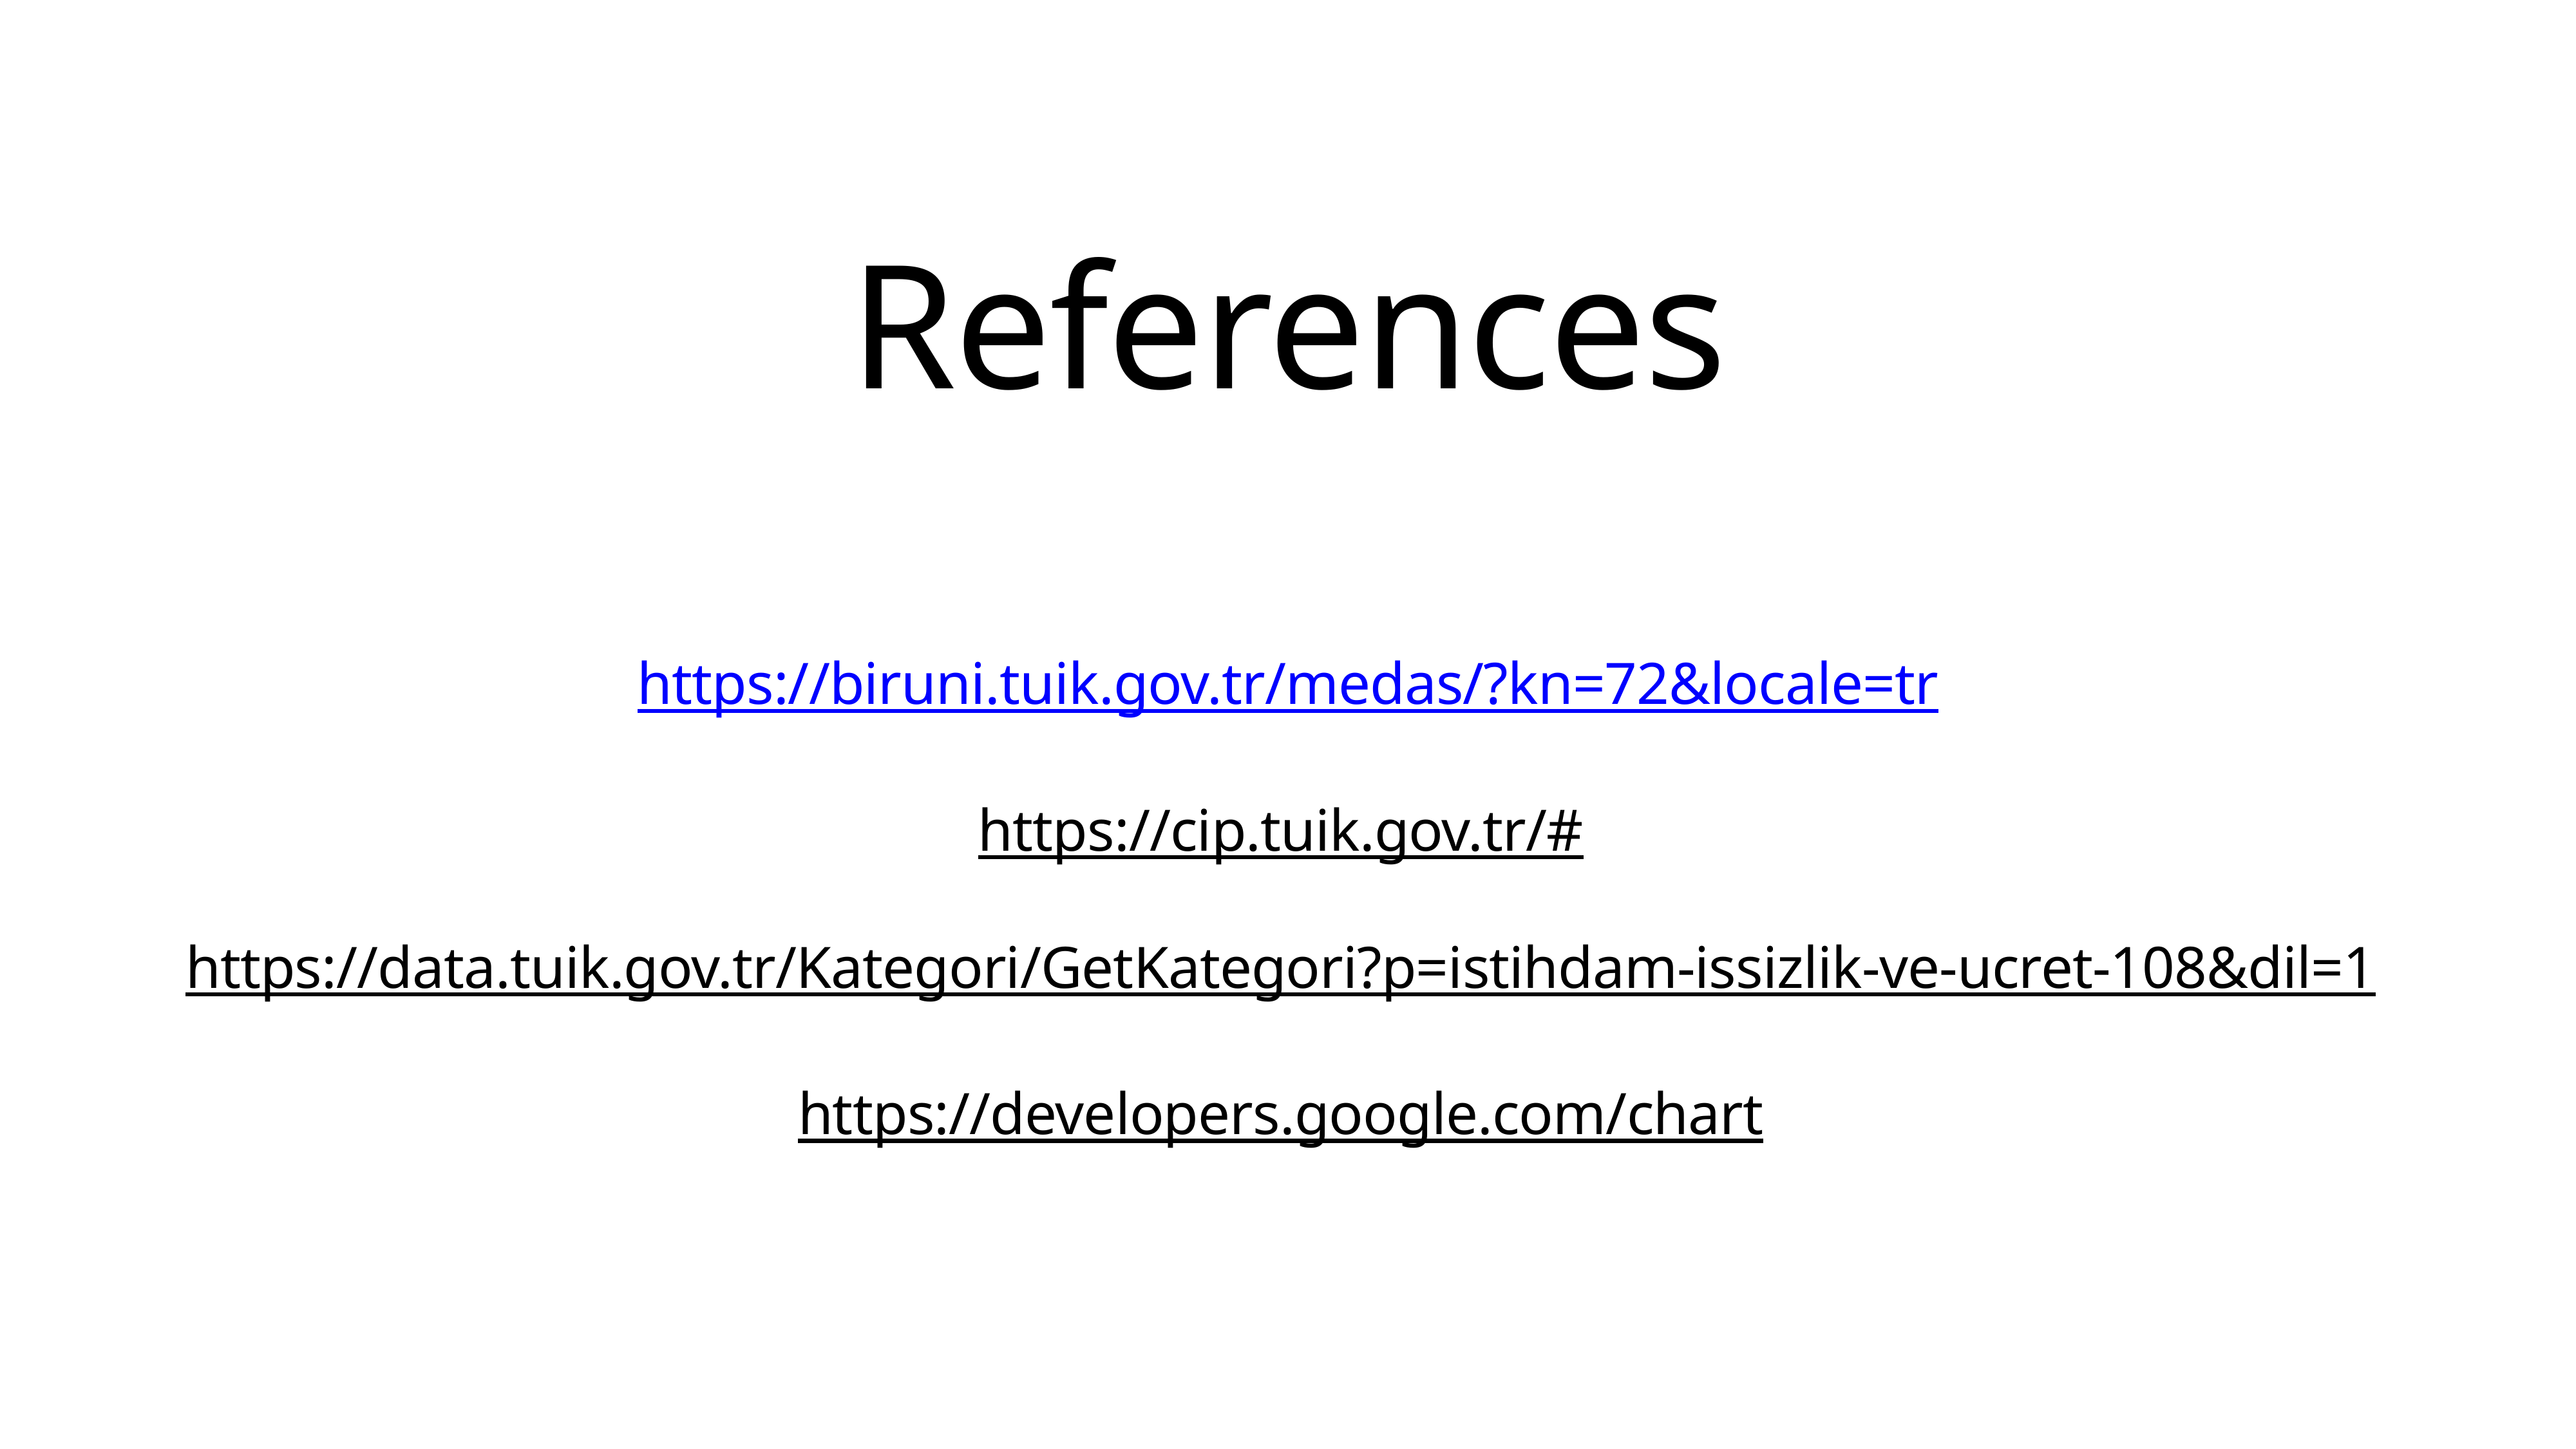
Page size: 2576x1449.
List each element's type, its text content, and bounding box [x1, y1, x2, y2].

subtitle https://biruni.tuik.gov.tr/medas/?kn=72&locale=tr https://cip.tuik.gov.tr/# https://data.tuik.gov.tr/Kategori/GetKategori?p=istihdam-issizlik-ve-ucret-108&dil=1 https://developers.google.com/chart [128, 641, 2448, 1194]
title References [128, 0, 2448, 428]
